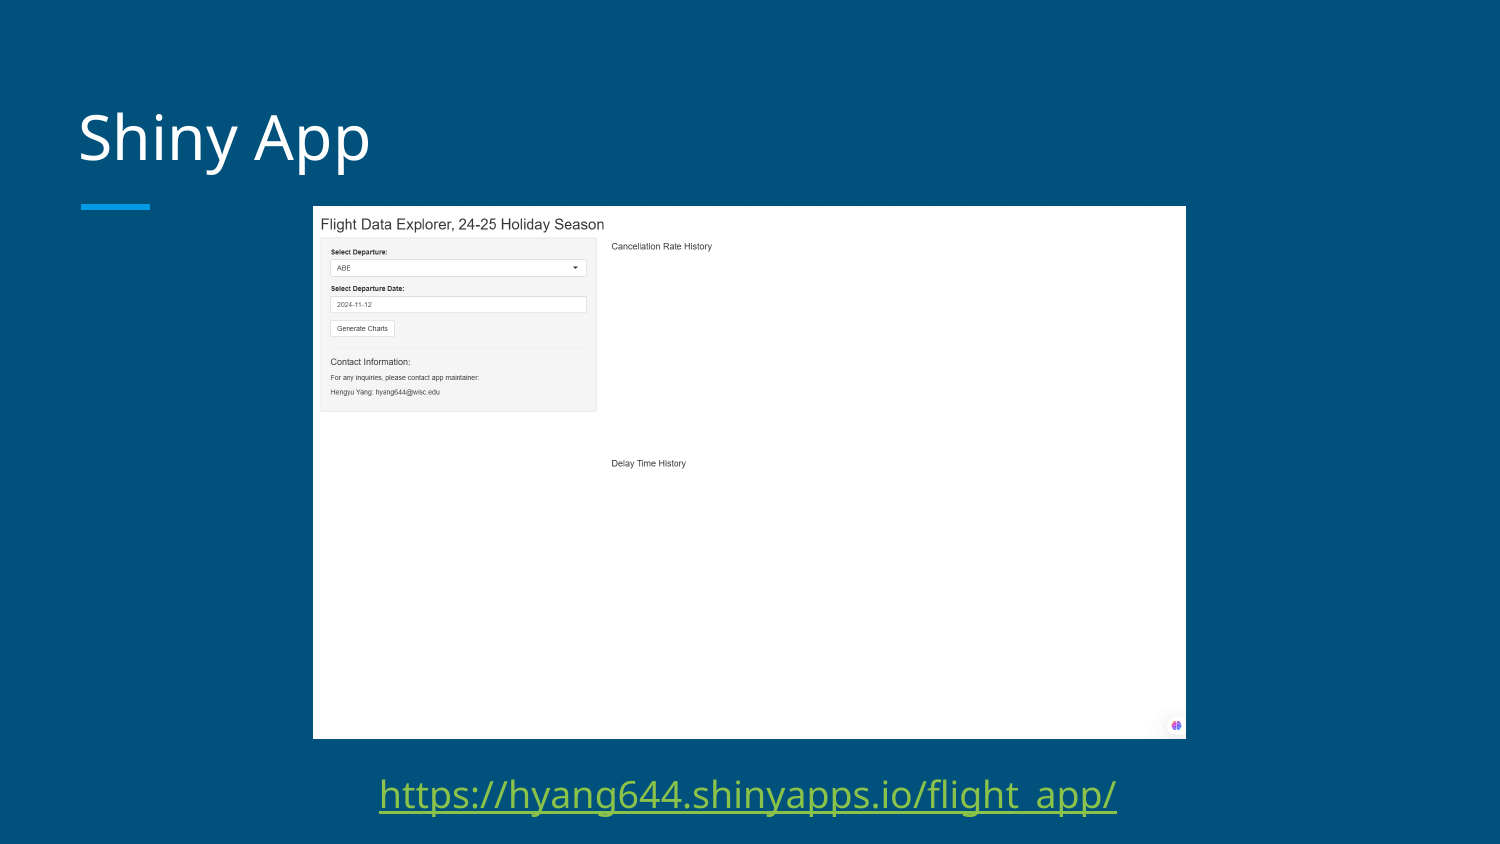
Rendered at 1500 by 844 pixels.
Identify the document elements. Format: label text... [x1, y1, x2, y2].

picture [314, 207, 1185, 738]
title Shiny App [63, 75, 1437, 188]
text_box https://hyang644.shinyapps.io/flight_app/ [331, 755, 1165, 820]
